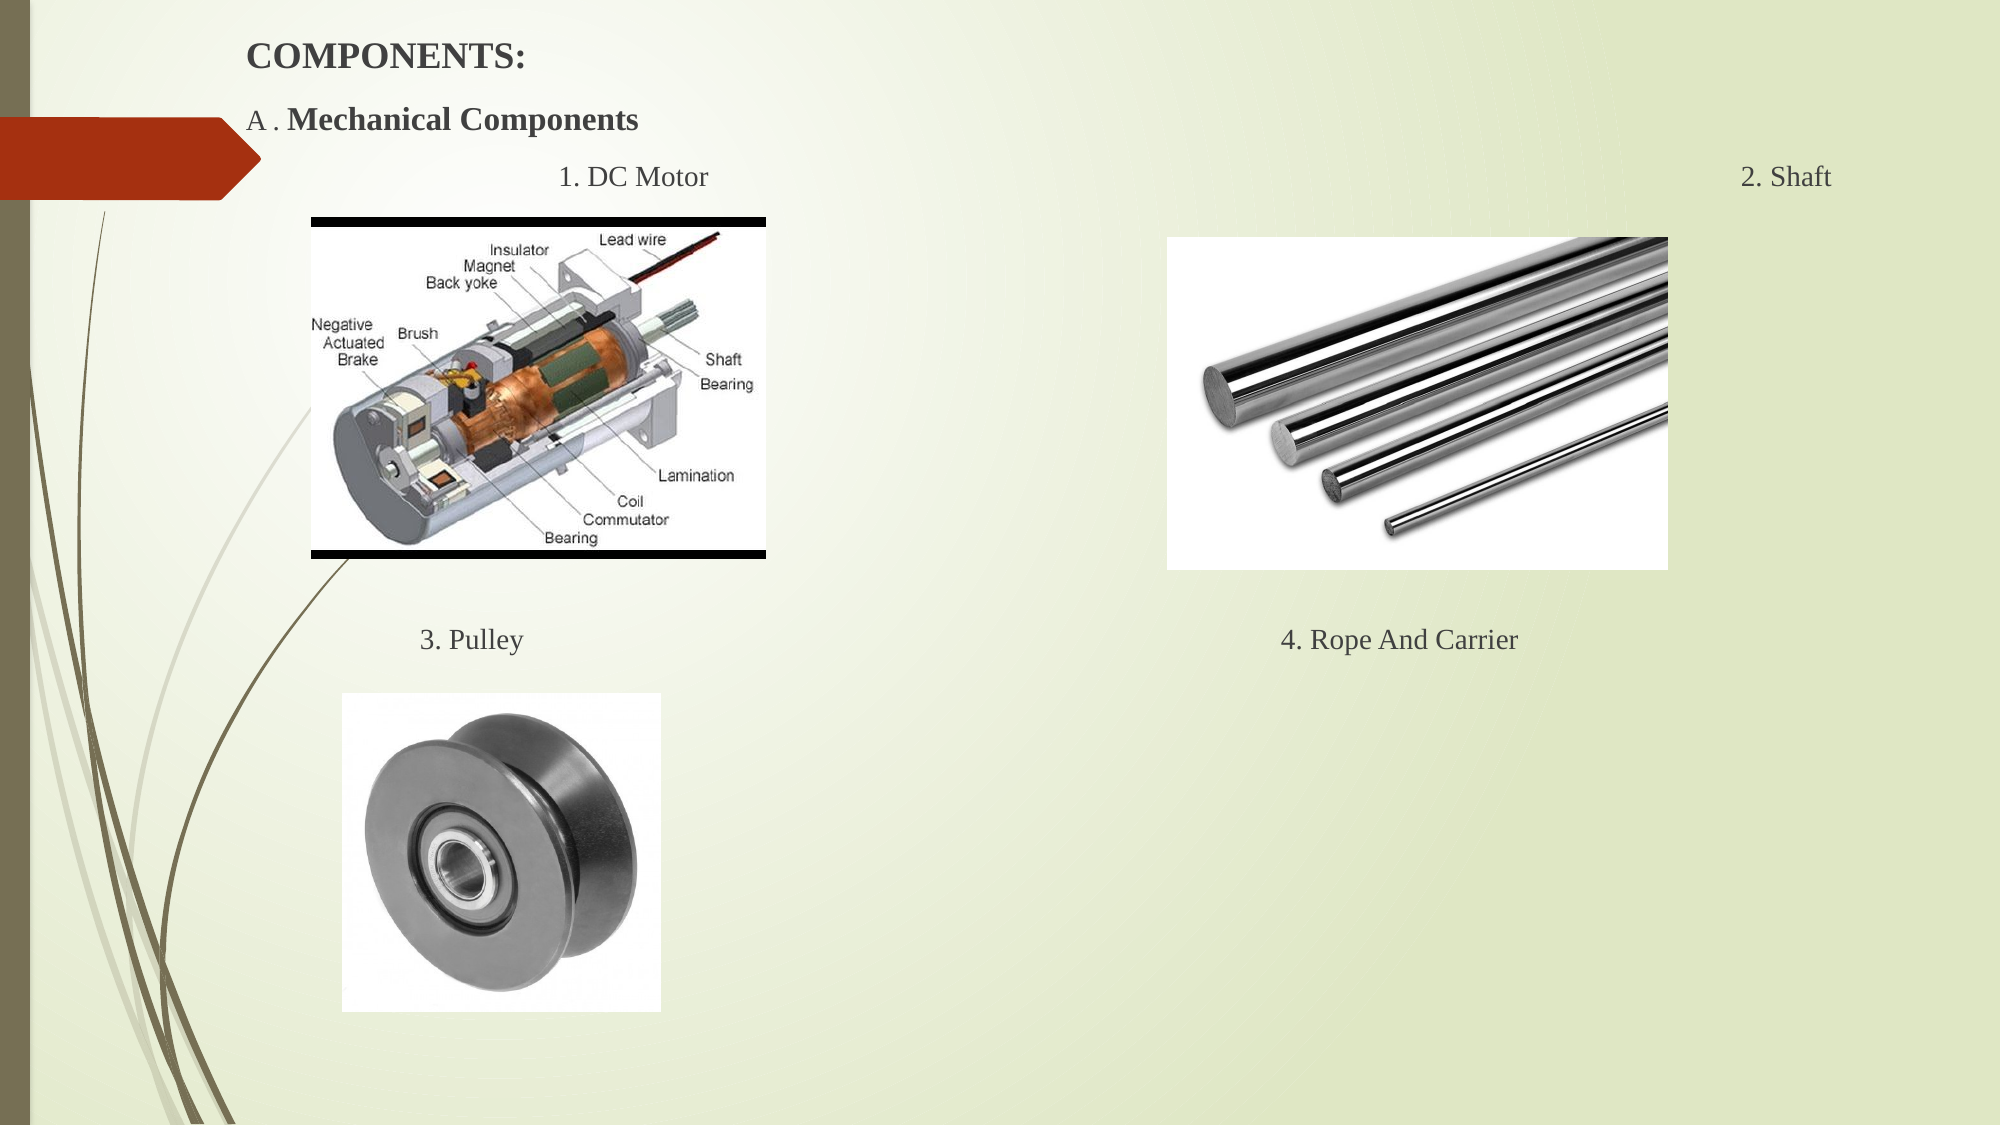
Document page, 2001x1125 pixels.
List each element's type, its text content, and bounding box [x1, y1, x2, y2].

picture [311, 217, 766, 559]
picture [1167, 237, 1668, 570]
picture [342, 693, 661, 1012]
list COMPONENTS: A . Mechanical Components 1. DC Motor 2. Shaft 3. Pulley 4. Rope And Carrier [230, 23, 1956, 1012]
